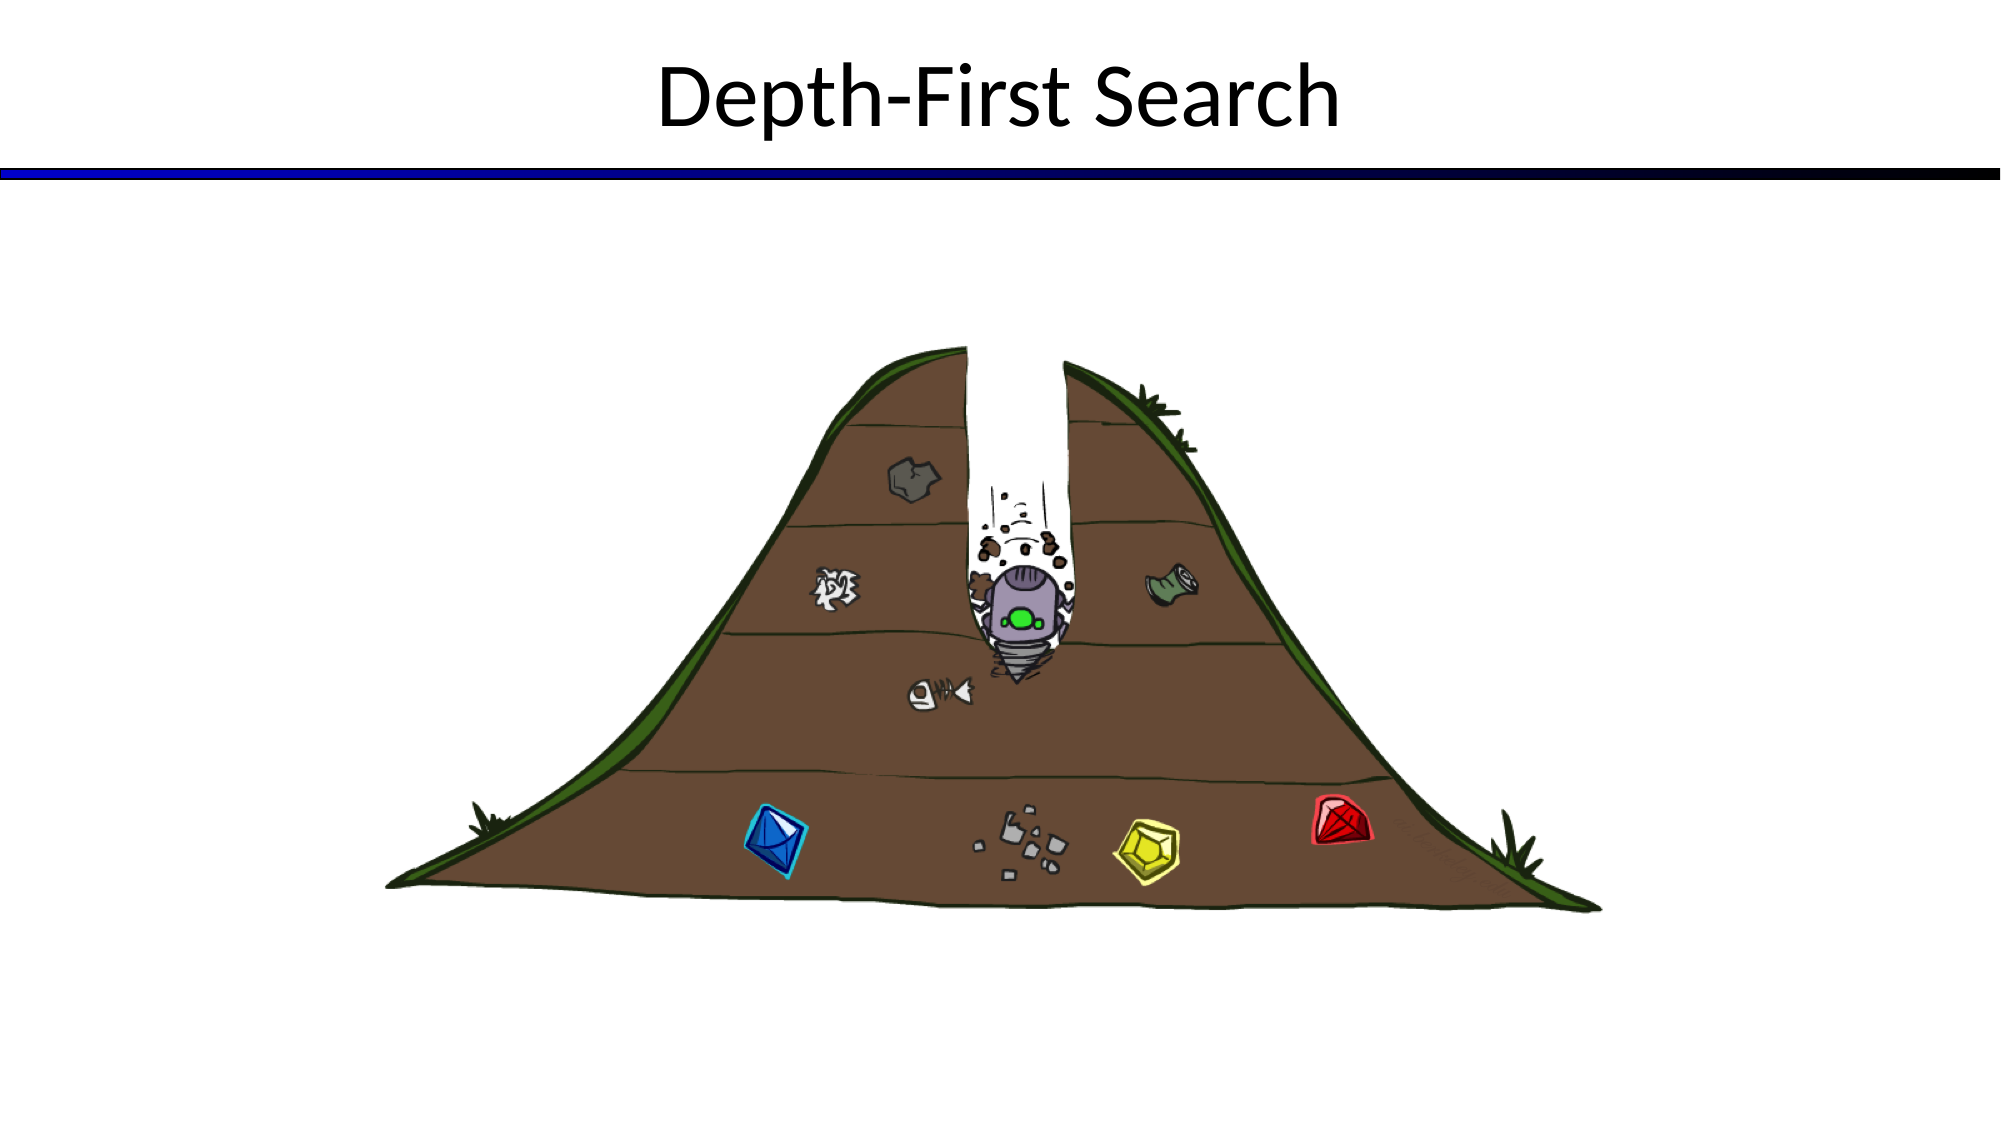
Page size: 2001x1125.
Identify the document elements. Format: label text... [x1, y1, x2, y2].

title Depth-First Search [0, 0, 2000, 184]
picture [337, 52, 1618, 1013]
